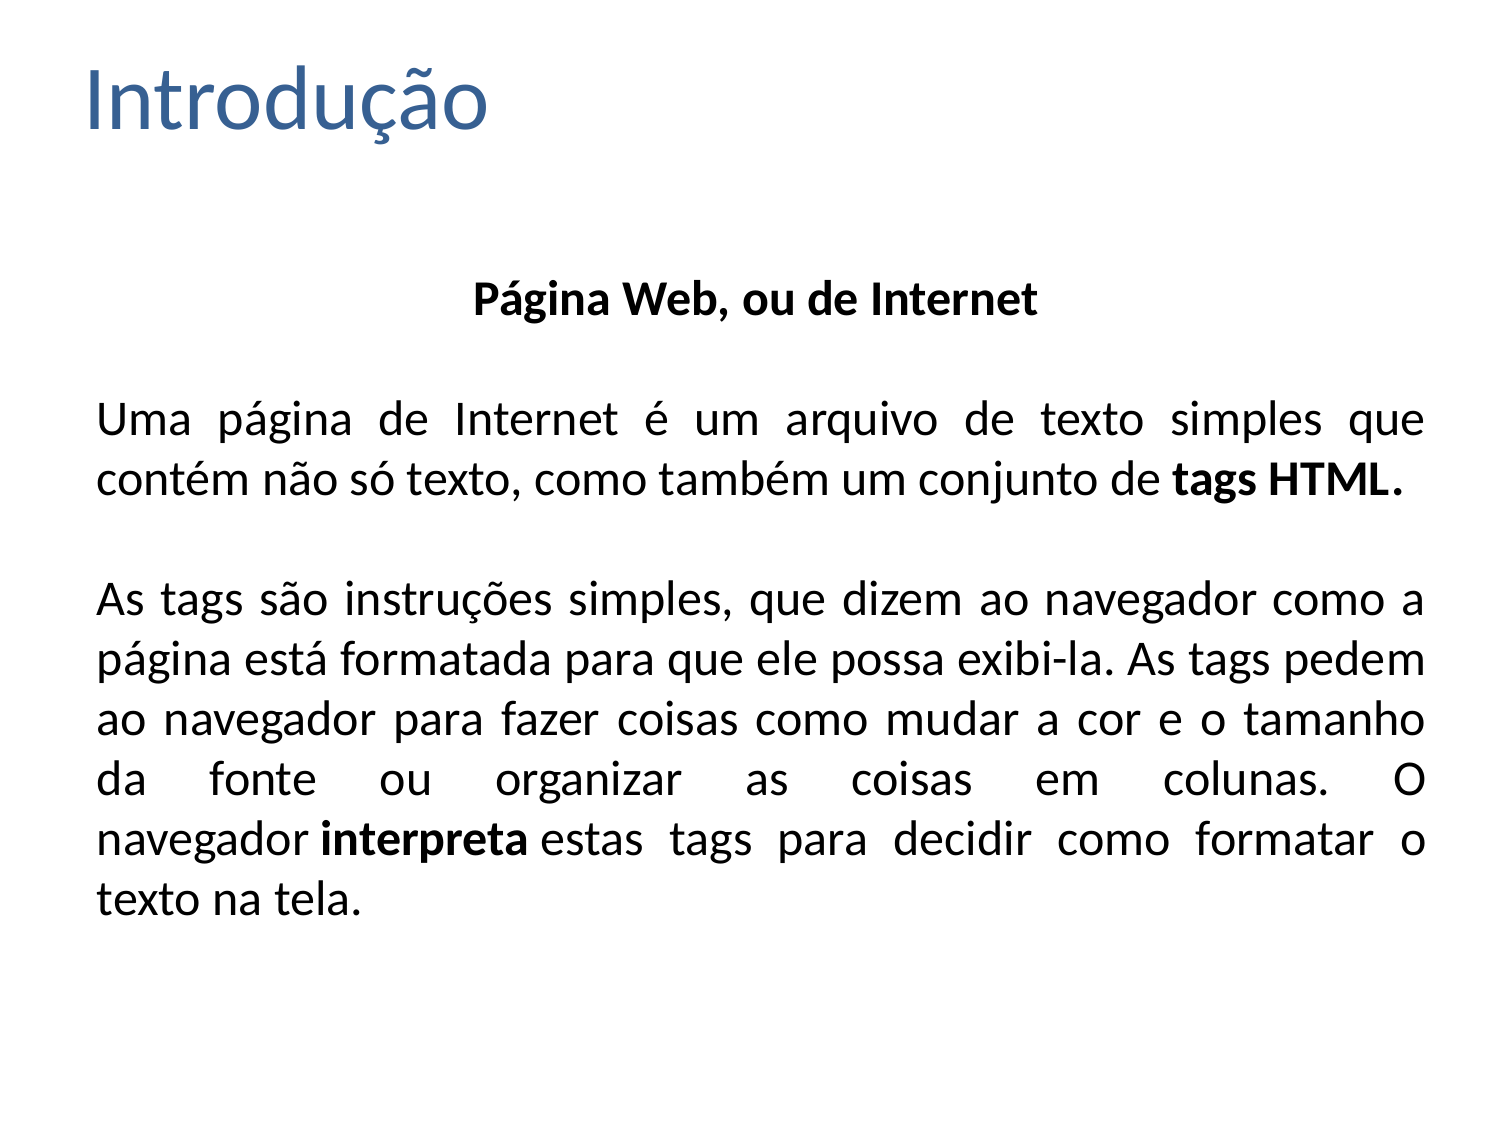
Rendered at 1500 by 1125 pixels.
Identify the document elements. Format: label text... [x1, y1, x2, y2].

text_box Página Web, ou de Internet Uma página de Internet é um arquivo de texto simples que contém não só texto, como também um conjunto de tags HTML. As tags são instruções simples, que dizem ao navegador como a página está formatada para que ele possa exibi-la. As tags pedem ao navegador para fazer coisas como mudar a cor e o tamanho da fonte ou organizar as coisas em colunas. O navegador interpreta estas tags para decidir como formatar o texto na tela. [82, 257, 1442, 933]
title Introdução [69, 0, 1420, 188]
